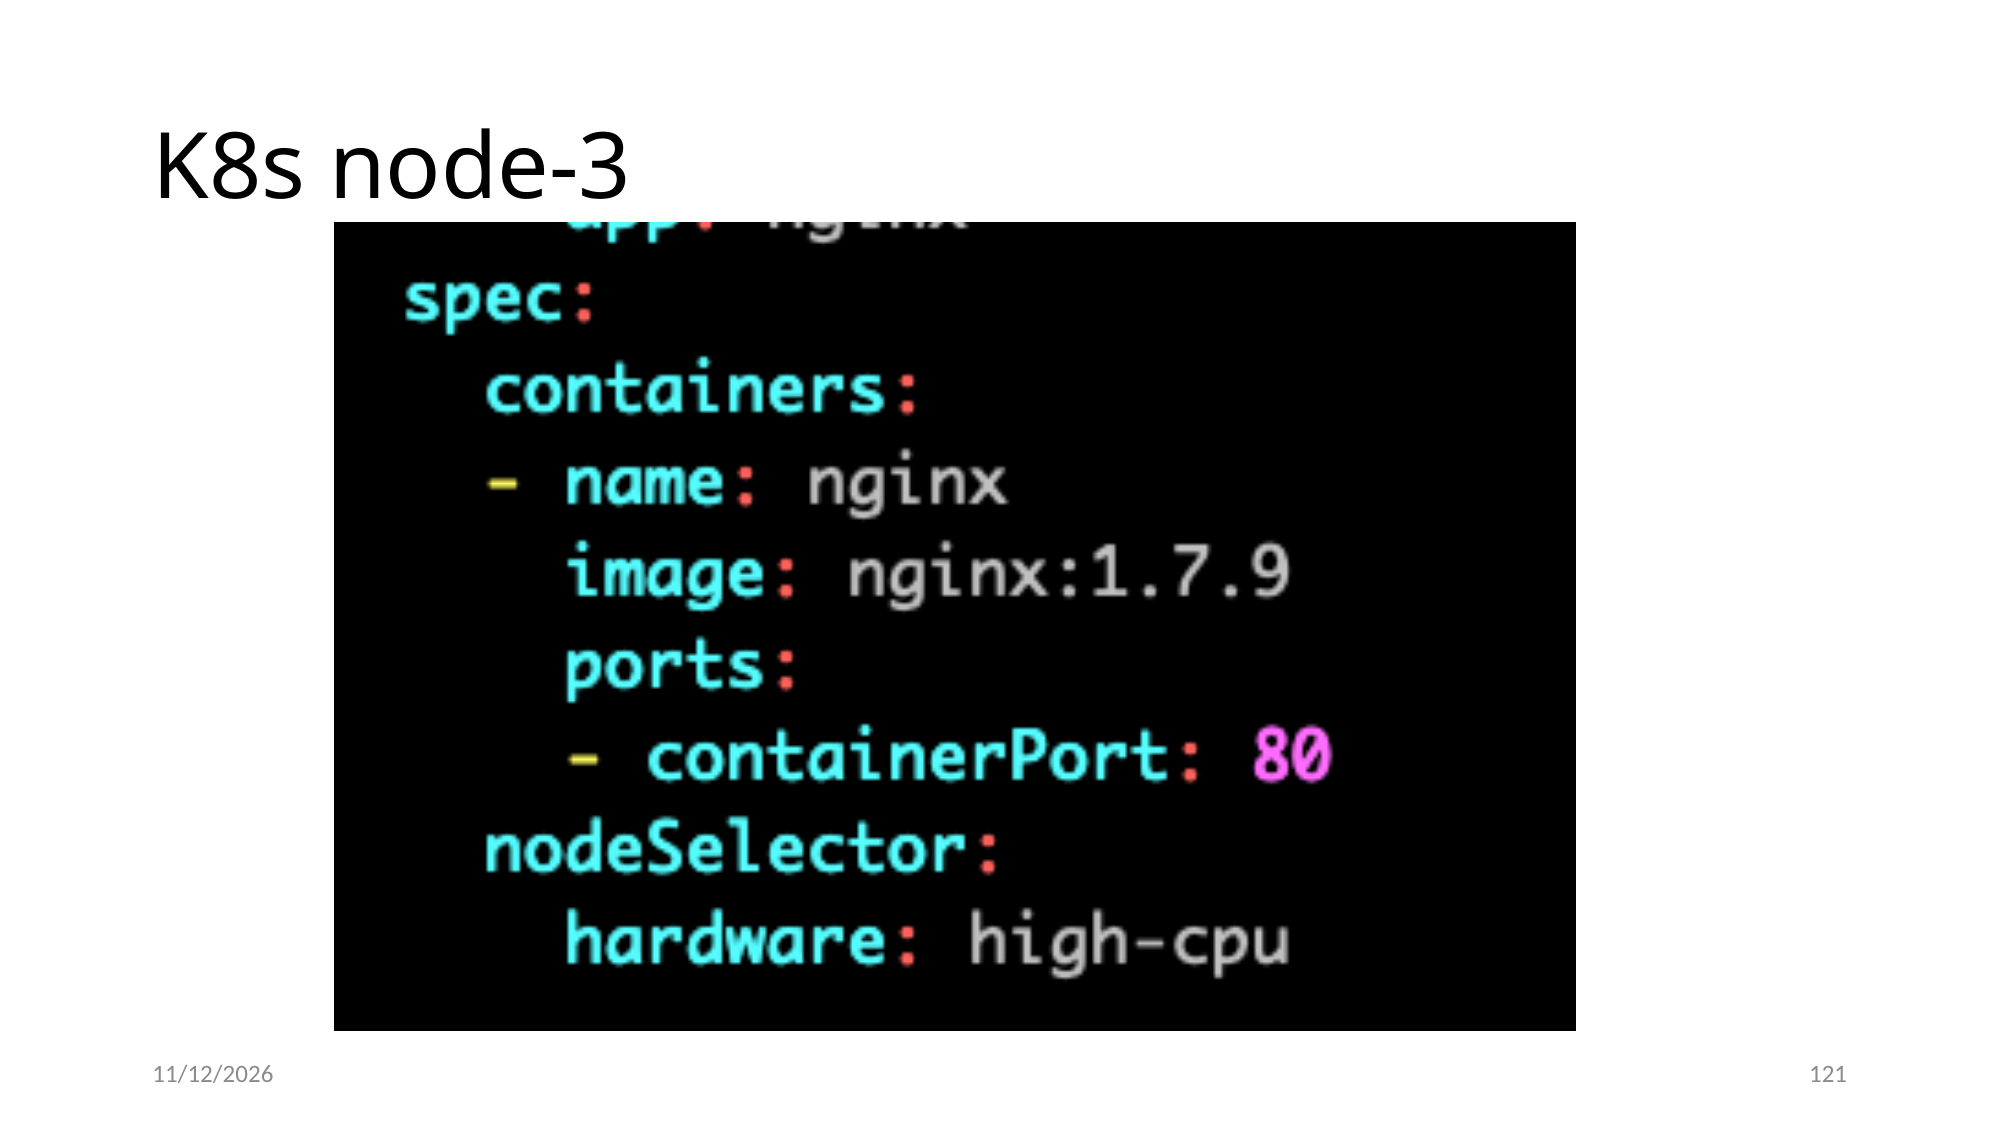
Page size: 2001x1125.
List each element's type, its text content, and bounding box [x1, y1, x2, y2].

slide_number 121 [1412, 1042, 1863, 1103]
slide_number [137, 1042, 588, 1103]
picture [334, 222, 1576, 1031]
title K8s node-3 [137, 59, 1863, 278]
